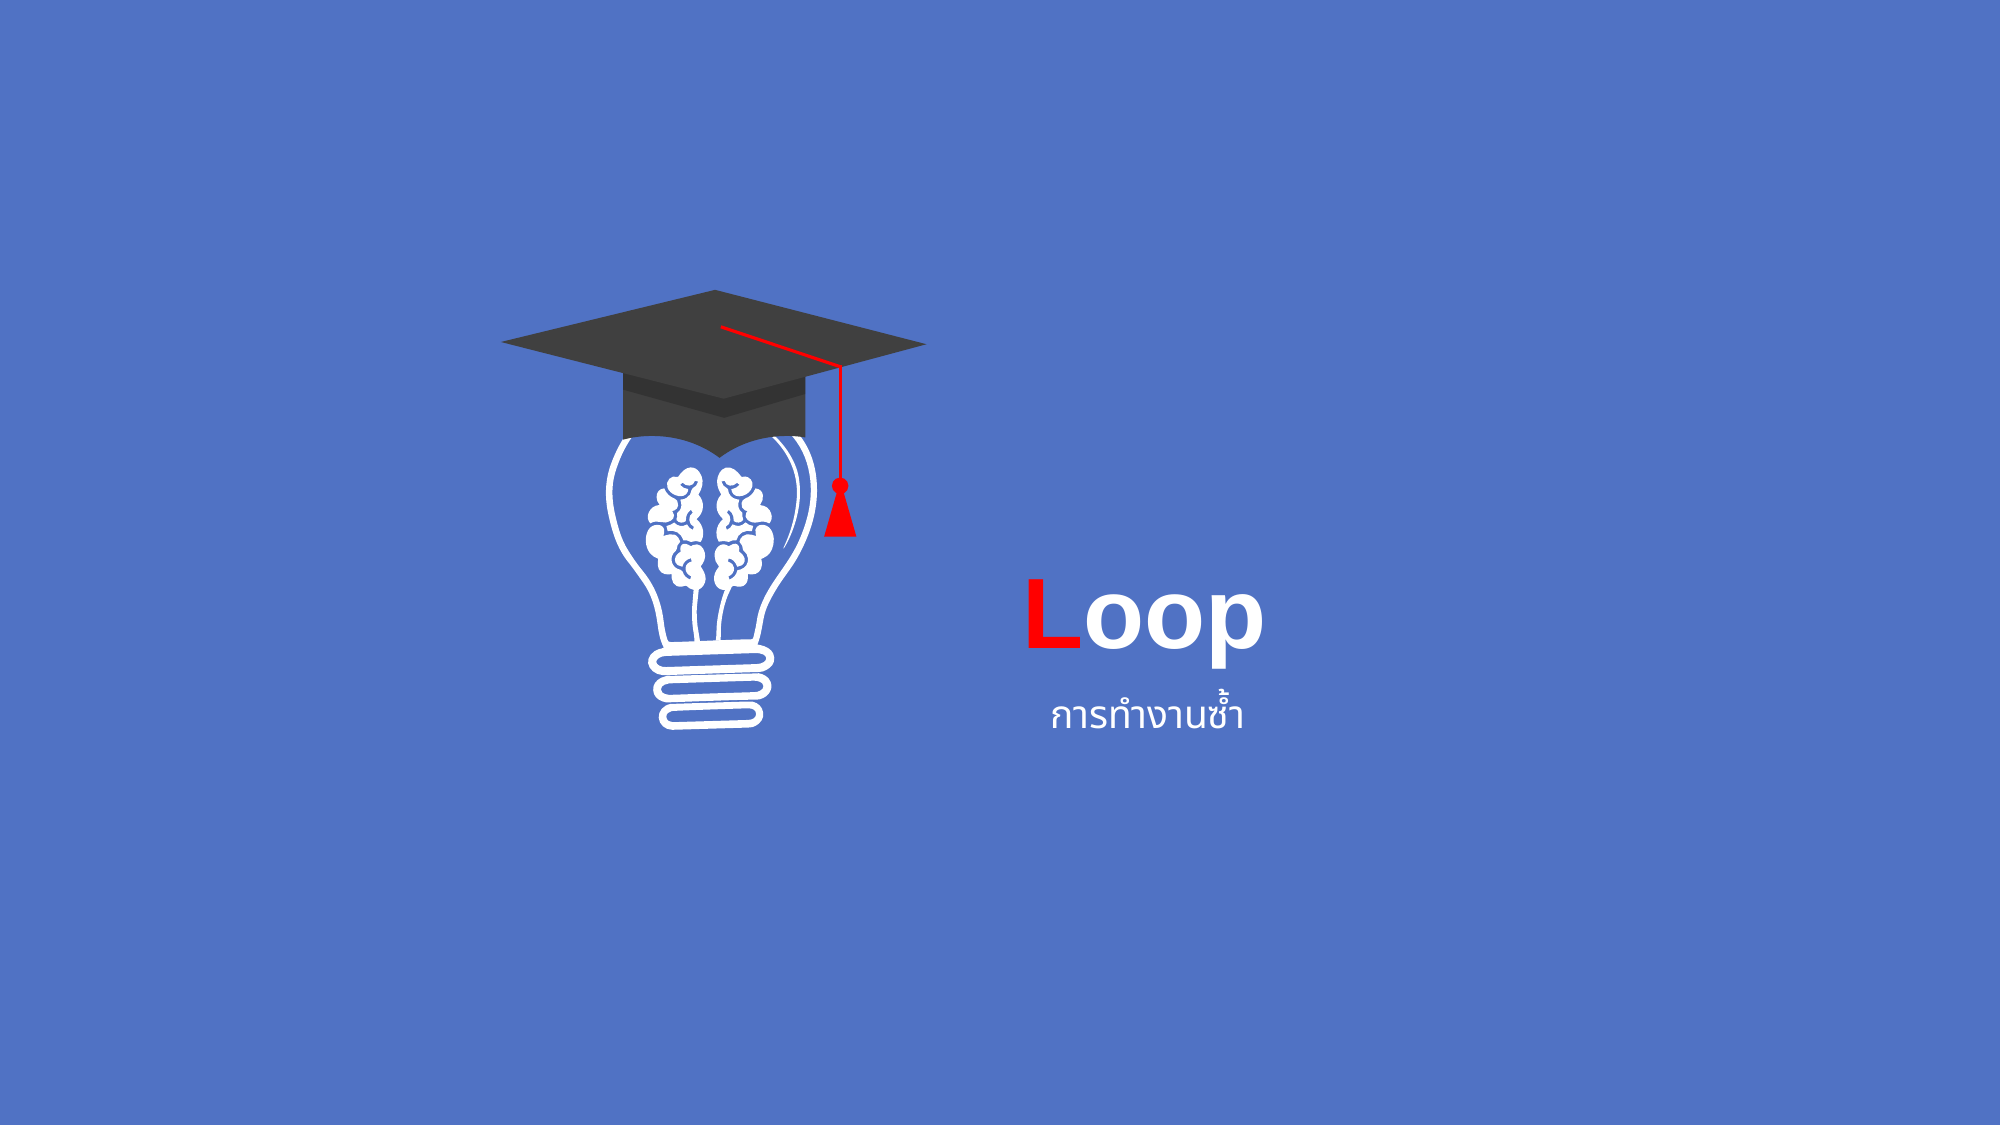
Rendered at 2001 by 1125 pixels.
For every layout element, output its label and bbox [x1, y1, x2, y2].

text_box [500, 289, 1540, 754]
